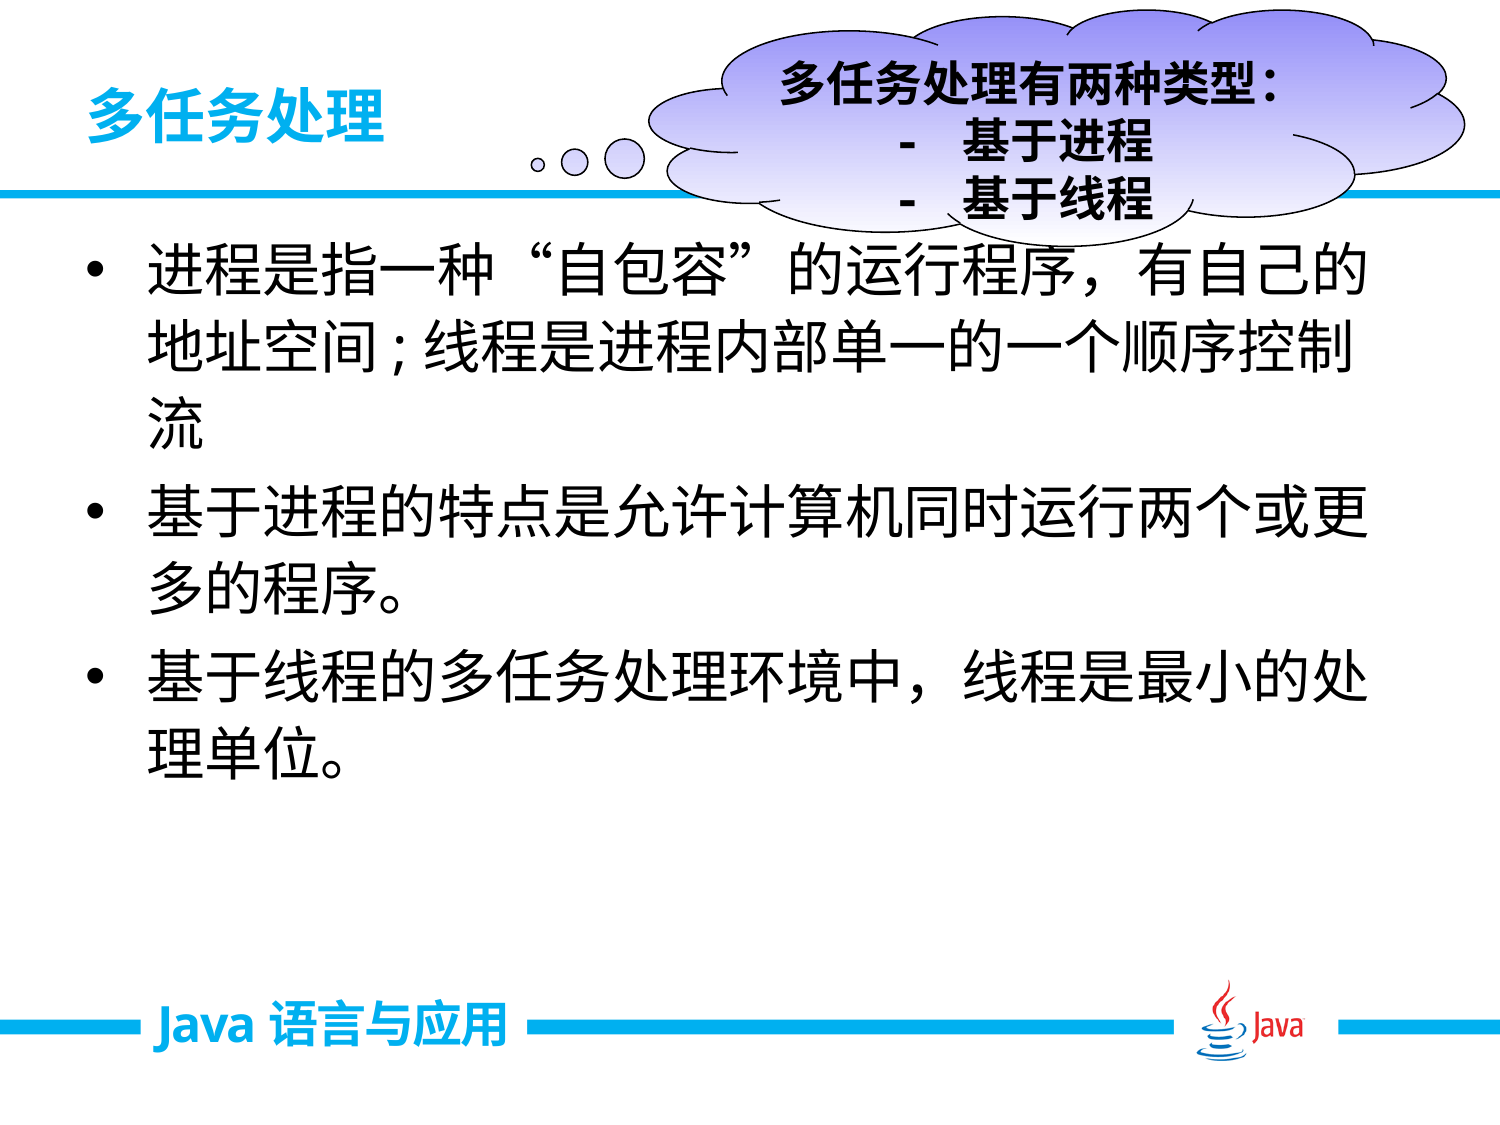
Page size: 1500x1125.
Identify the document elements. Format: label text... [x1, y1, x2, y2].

list 进程是指一种“自包容”的运行程序，有自己的地址空间;线程是进程内部单一的一个顺序控制流 基于进程的特点是允许计算机同时运行两个或更多的程序。 基于线程的多任务处理环境中，线程是最小的处理单位。 [68, 217, 1419, 258]
text_box 多任务处理有两种类型： - 基于进程 - 基于线程 [561, 149, 588, 176]
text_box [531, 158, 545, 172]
title 多任务处理 [68, 70, 724, 160]
text_box [0, 258, 1500, 1047]
picture [1173, 1047, 1326, 1064]
text_box 多任务处理有两种类型： - 基于进程 - 基于线程 [648, 10, 1465, 247]
text_box 多任务处理有两种类型： - 基于进程 - 基于线程 [604, 138, 645, 179]
